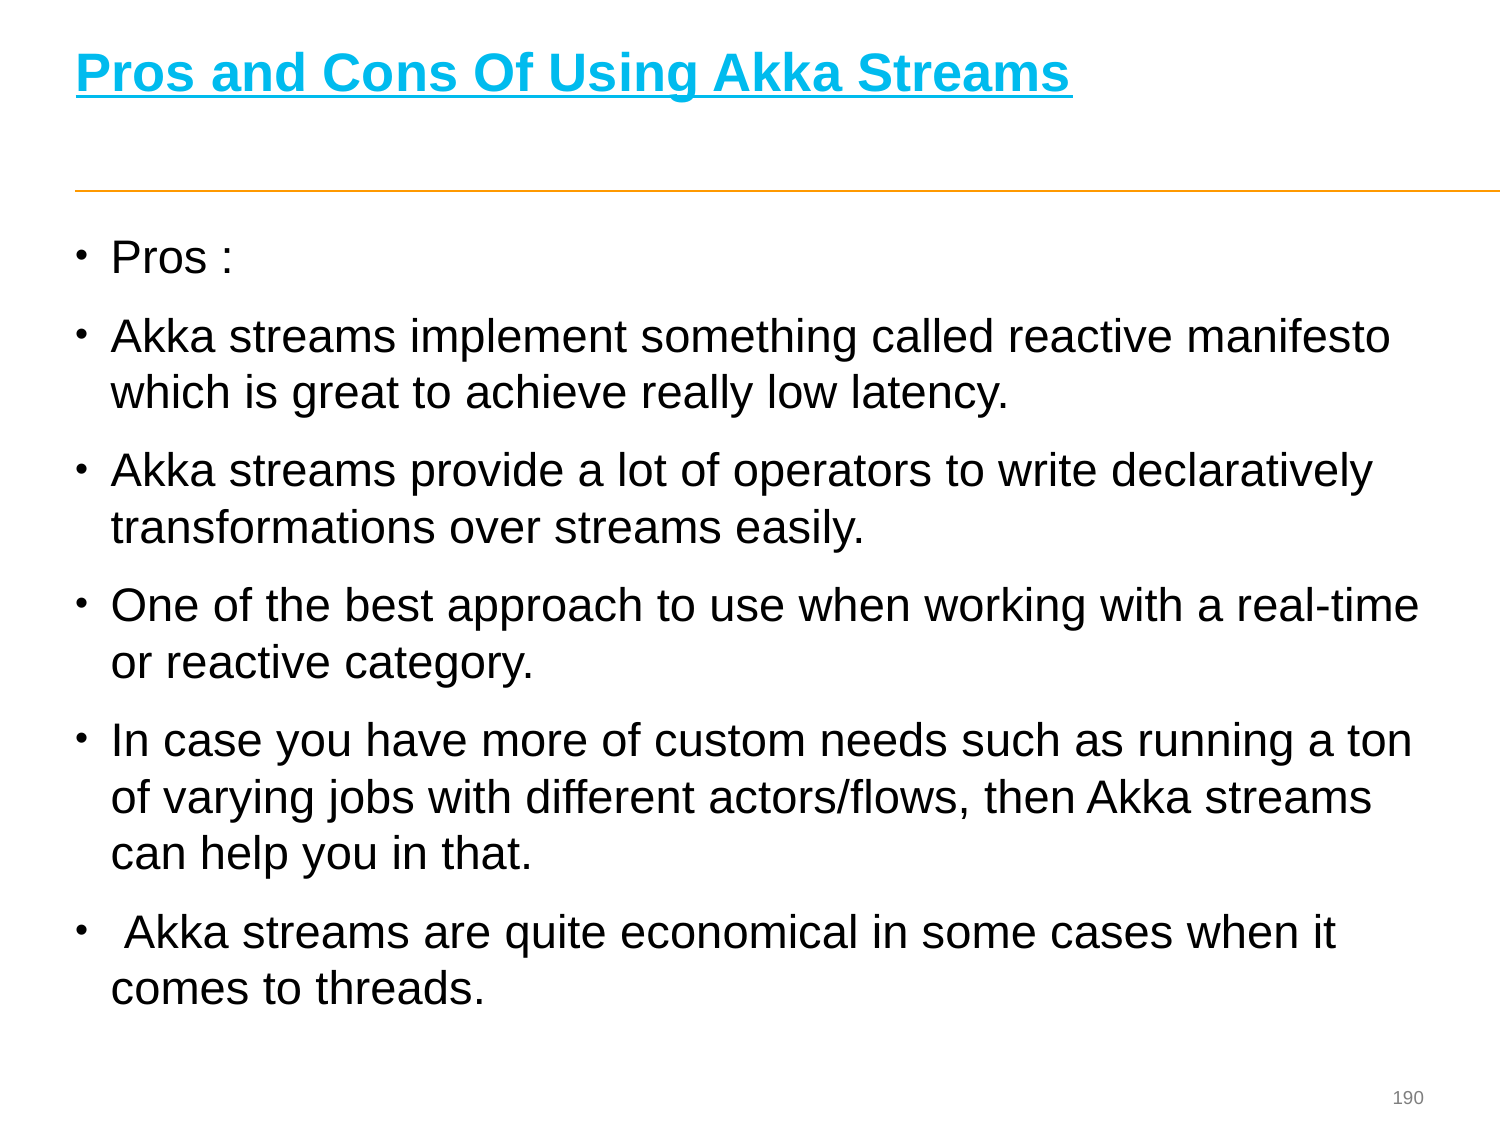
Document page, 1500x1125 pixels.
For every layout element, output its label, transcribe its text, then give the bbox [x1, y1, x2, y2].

list Pros : Akka streams implement something called reactive manifesto which is great to achieve really low latency. Akka streams provide a lot of operators to write declaratively transformations over streams easily. One of the best approach to use when working with a real-time or reactive category. In case you have more of custom needs such as running a ton of varying jobs with different actors/flows, then Akka streams can help you in that. Akka streams are quite economical in some cases when it comes to threads. [75, 226, 1425, 1018]
title Pros and Cons Of Using Akka Streams [75, 27, 1422, 157]
